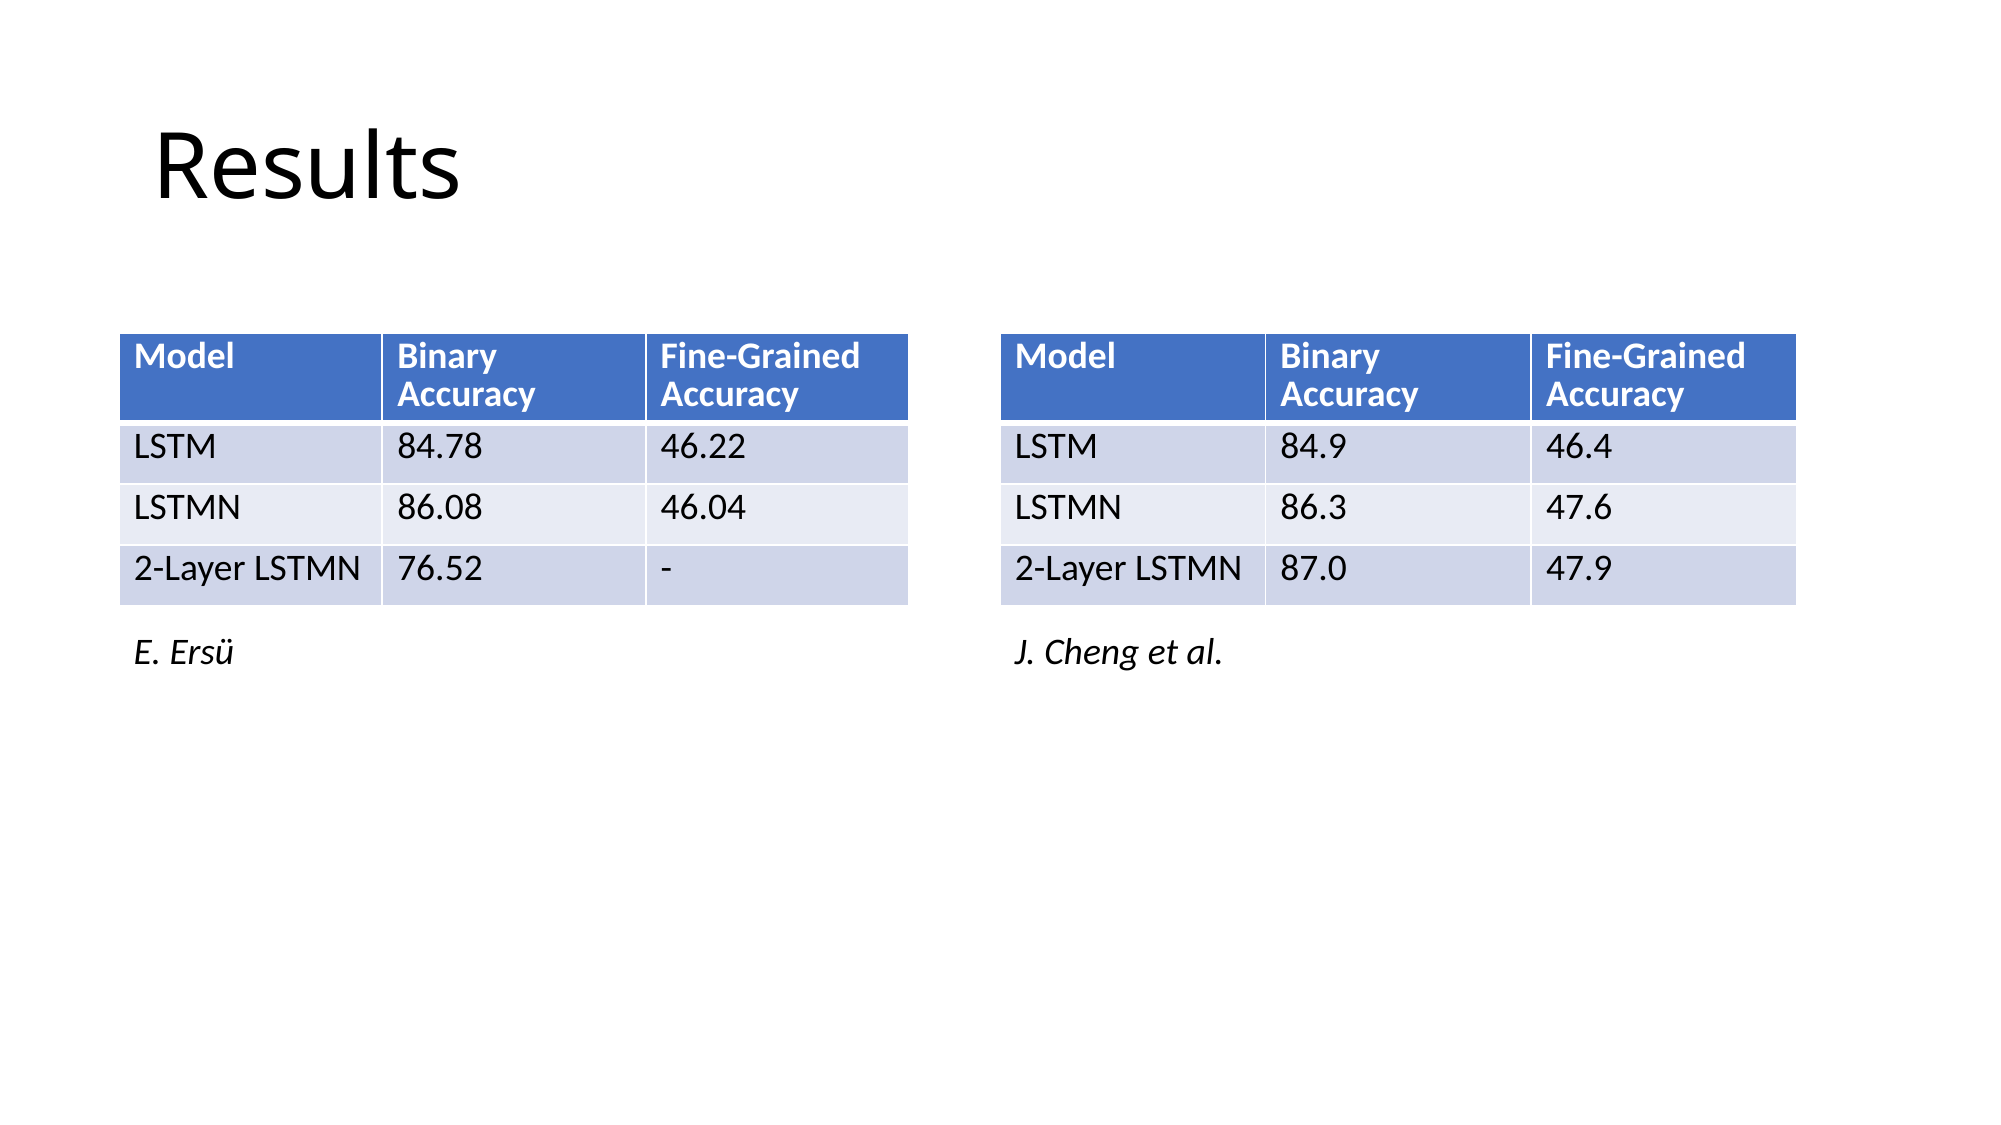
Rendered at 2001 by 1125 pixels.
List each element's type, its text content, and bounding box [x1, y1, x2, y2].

table_cell 47.6 [1532, 485, 1796, 544]
table_cell 2-Layer LSTMN [1001, 546, 1265, 605]
table_header Model [120, 334, 381, 420]
title Results [137, 59, 1863, 278]
table_header Fine-Grained Accuracy [647, 334, 908, 420]
table_cell 86.08 [383, 485, 645, 544]
table_cell 76.52 [383, 546, 645, 605]
table_header Binary Accuracy [383, 334, 645, 420]
table_header Binary Accuracy [1266, 334, 1530, 420]
table_cell 2-Layer LSTMN [120, 546, 381, 605]
table_cell LSTM [1001, 426, 1265, 483]
table_cell LSTM [120, 426, 381, 483]
table_cell LSTMN [120, 485, 381, 544]
table_cell - [647, 546, 908, 605]
text_box J. Cheng et al. [999, 619, 1297, 680]
table_header Model [1001, 334, 1265, 420]
table_cell 86.3 [1266, 485, 1530, 544]
table_cell 84.9 [1266, 426, 1530, 483]
table_cell 46.22 [647, 426, 908, 483]
table_cell 47.9 [1532, 546, 1796, 605]
table_cell 87.0 [1266, 546, 1530, 605]
table_cell 84.78 [383, 426, 645, 483]
table_cell 46.04 [647, 485, 908, 544]
table_cell 46.4 [1532, 426, 1796, 483]
table_header Fine-Grained Accuracy [1532, 334, 1796, 420]
text_box E. Ersü [118, 619, 416, 680]
table_cell LSTMN [1001, 485, 1265, 544]
